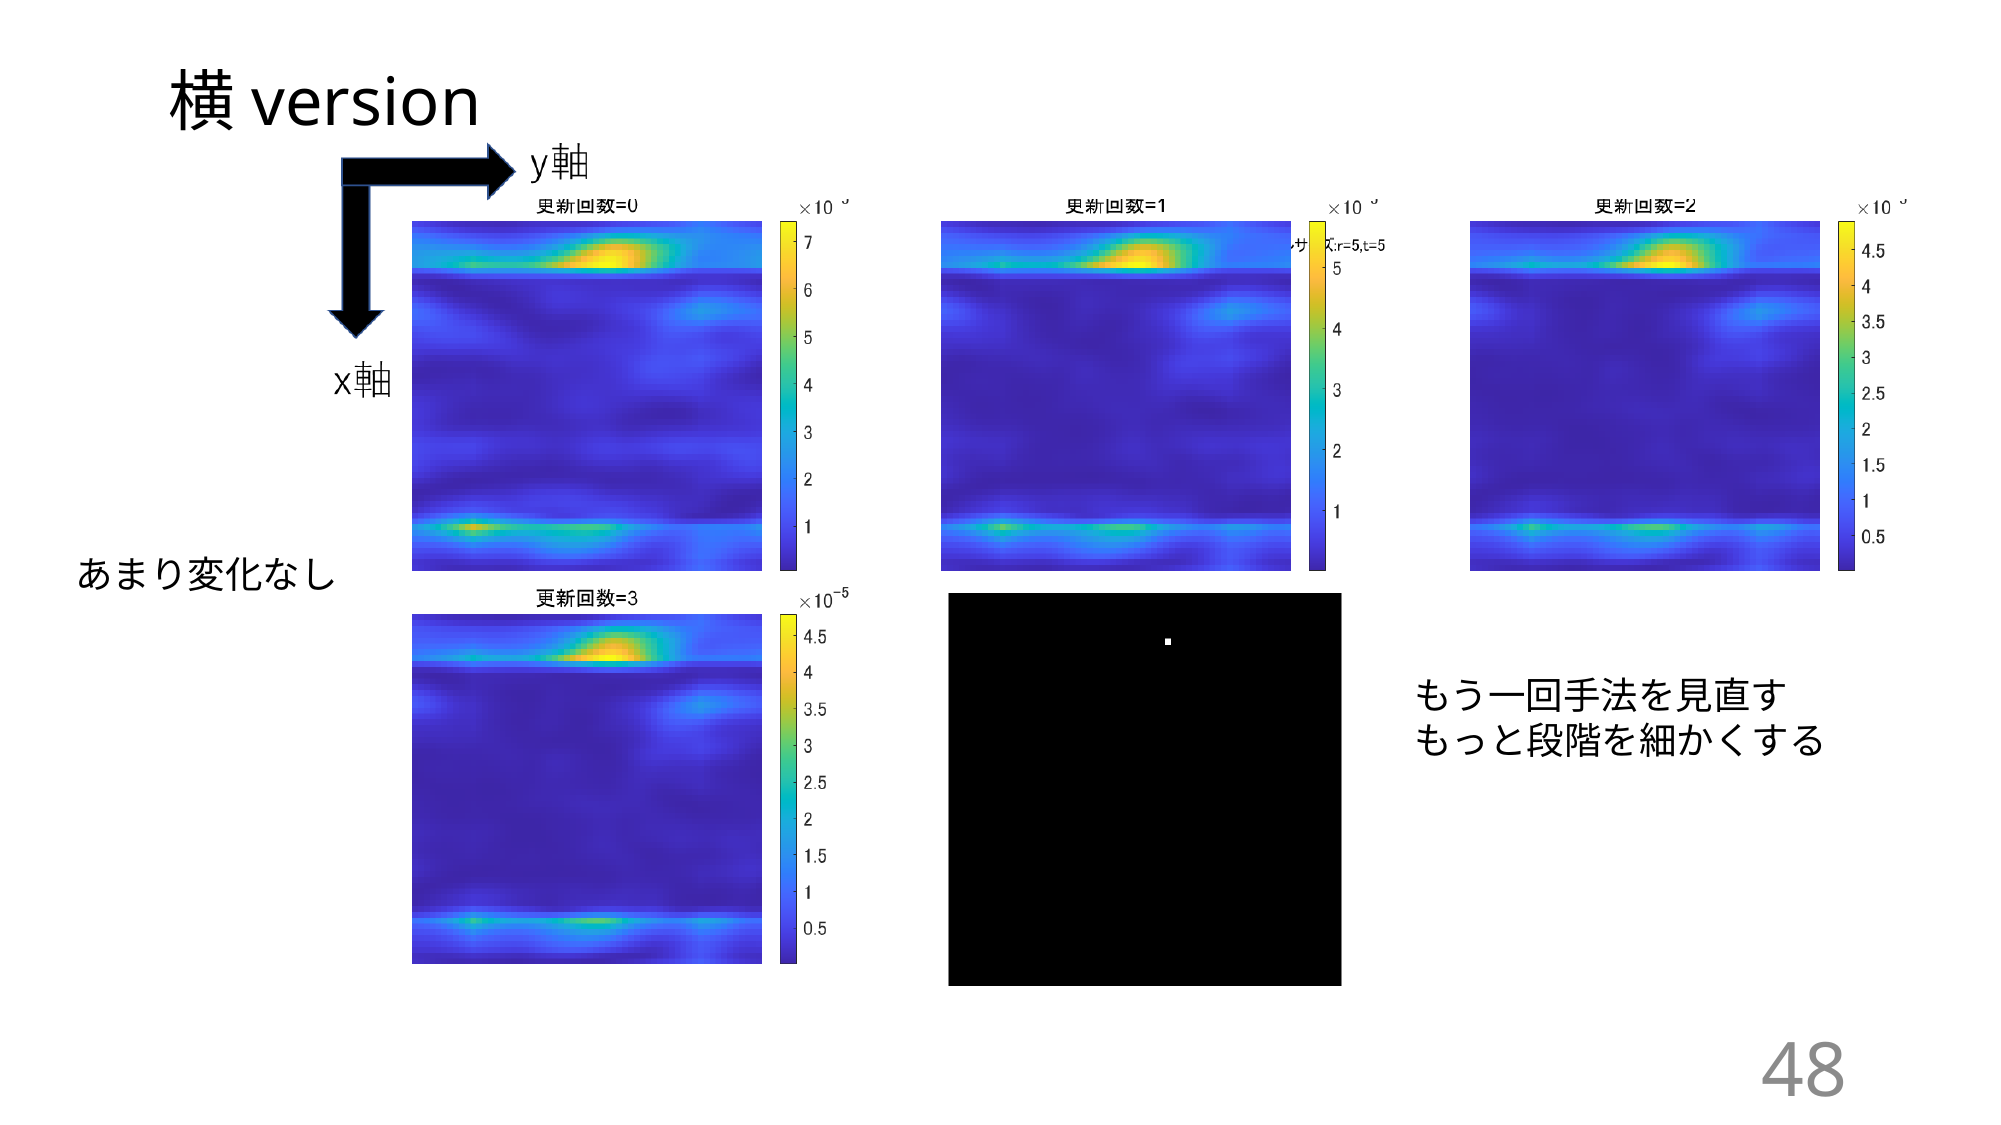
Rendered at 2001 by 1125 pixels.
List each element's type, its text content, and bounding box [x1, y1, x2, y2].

slide_number 48 [1412, 1042, 1863, 1103]
text_box あまり変化なし [60, 543, 369, 603]
text_box 横version [154, 50, 1514, 146]
picture [307, 126, 1999, 994]
